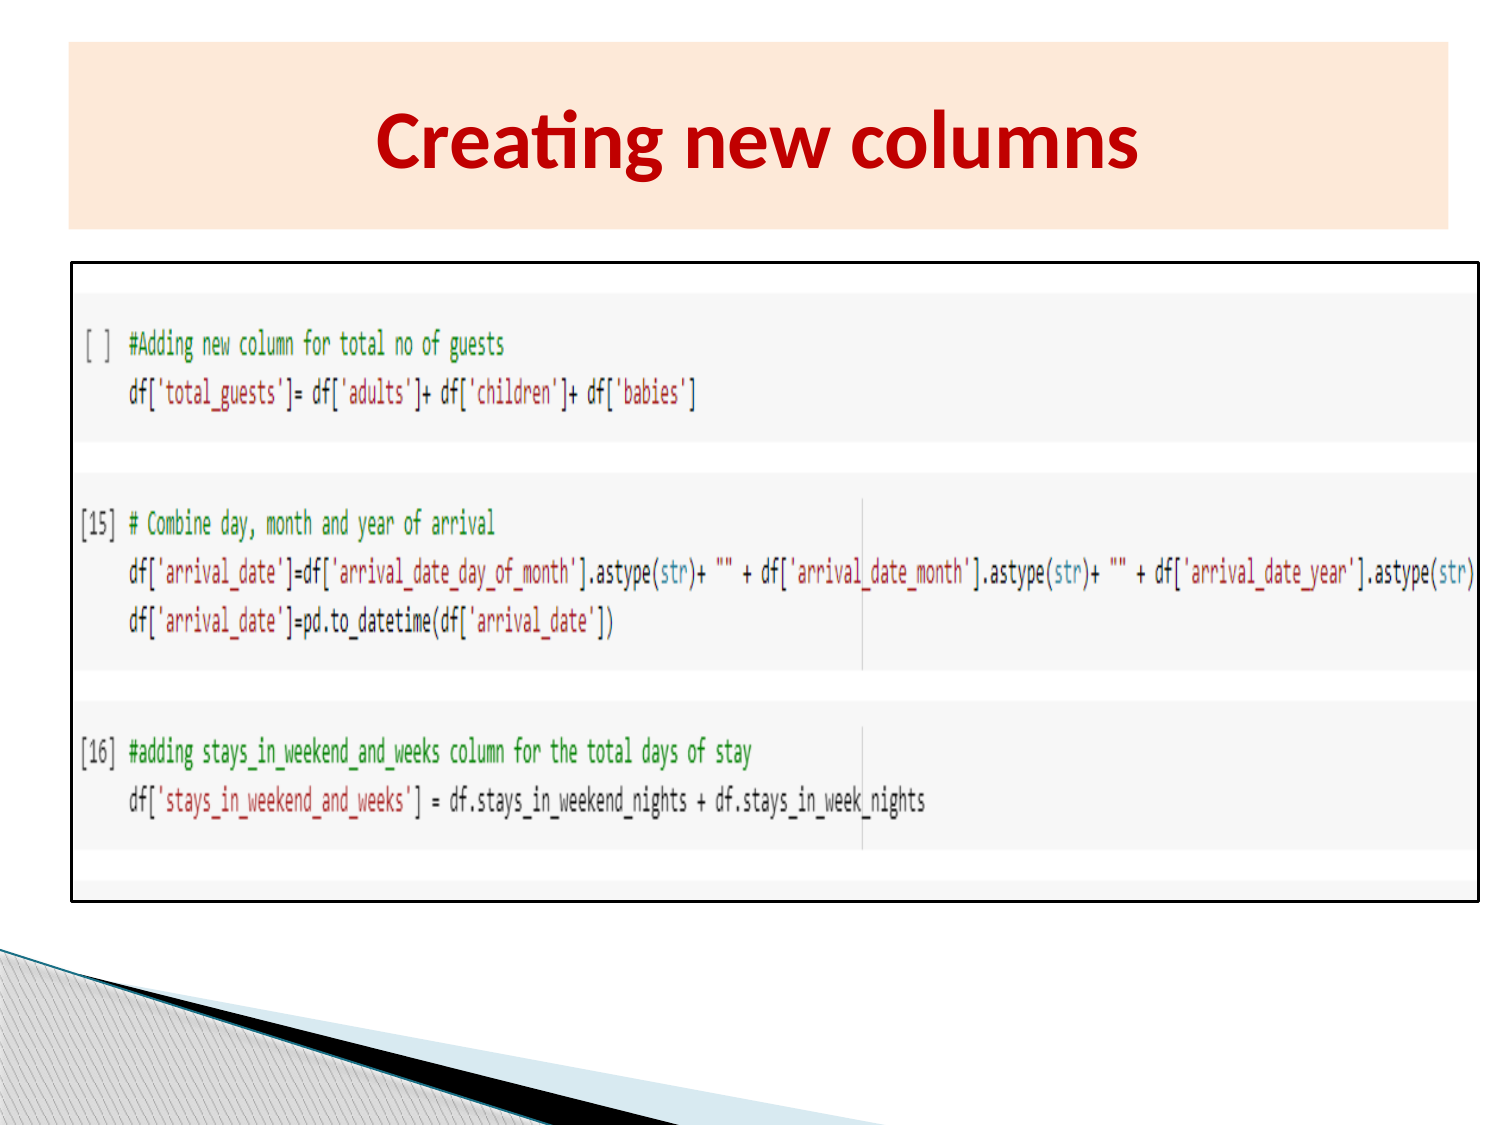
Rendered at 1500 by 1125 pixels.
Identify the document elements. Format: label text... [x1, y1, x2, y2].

picture [73, 263, 1478, 901]
title Creating new columns [68, 41, 1449, 230]
